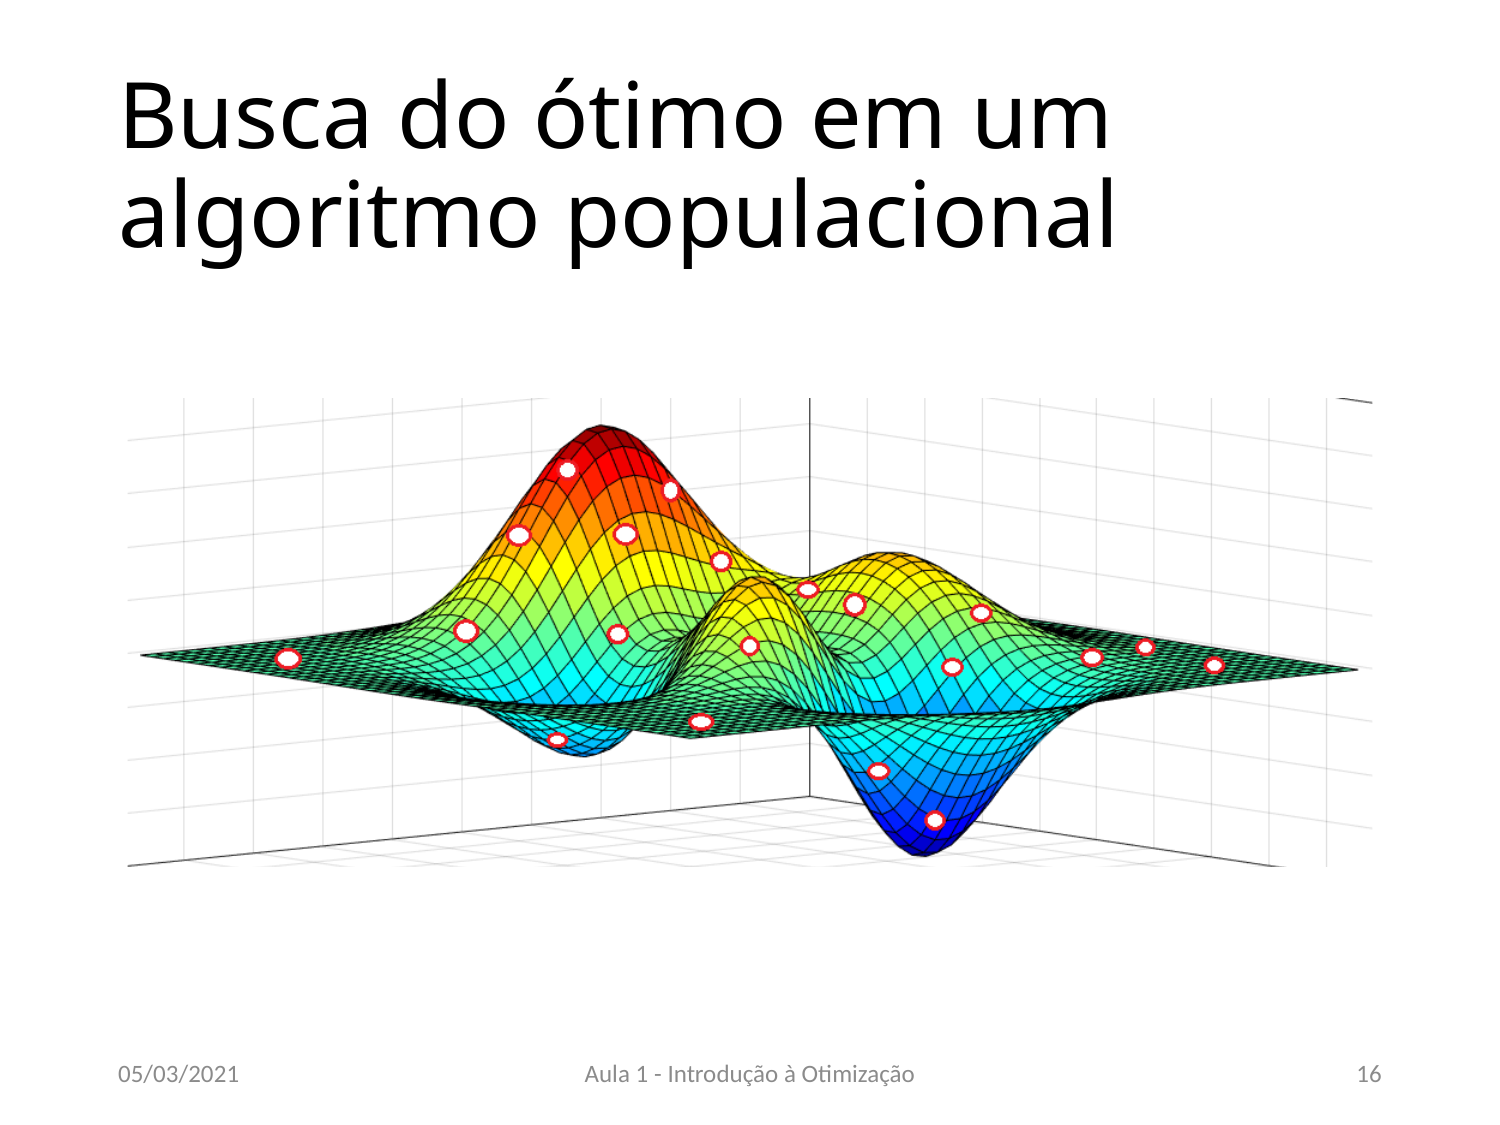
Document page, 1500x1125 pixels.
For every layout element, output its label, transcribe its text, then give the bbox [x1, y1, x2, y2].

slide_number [103, 1042, 441, 1103]
title Busca do ótimo em um algoritmo populacional [103, 59, 1397, 278]
footer Aula 1 - Introdução à Otimização [496, 1042, 1004, 1103]
slide_number 16 [1059, 1042, 1397, 1103]
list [127, 398, 1373, 867]
